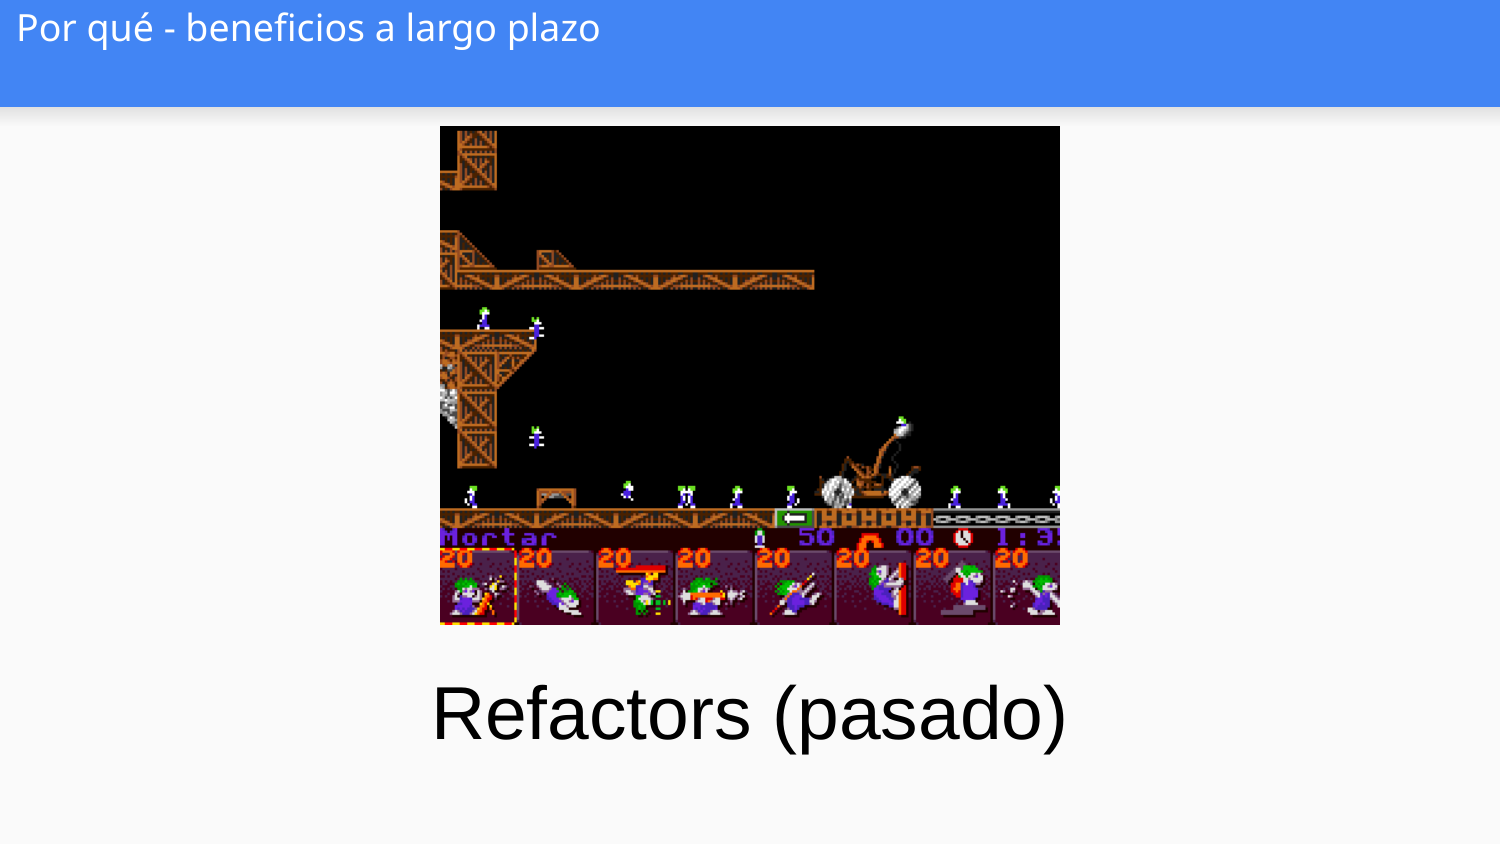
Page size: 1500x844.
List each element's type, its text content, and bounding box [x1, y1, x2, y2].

text_box Refactors (pasado) [215, 649, 1285, 762]
picture [440, 126, 1060, 625]
title Por qué - beneficios a largo plazo [16, 2, 1464, 102]
